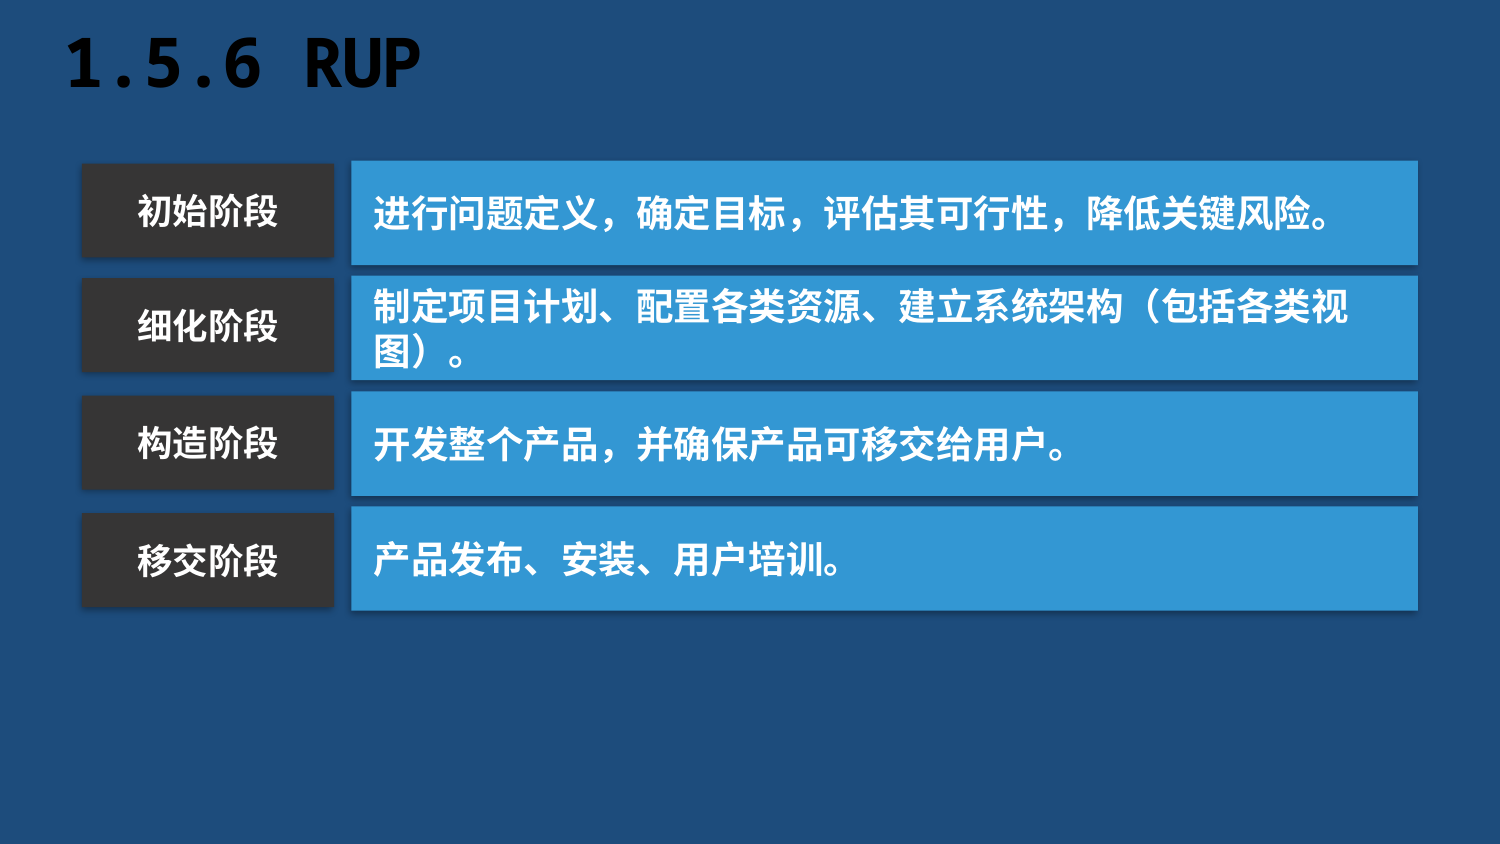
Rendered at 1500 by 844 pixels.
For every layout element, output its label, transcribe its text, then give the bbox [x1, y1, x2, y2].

text_box 制定项目计划、配置各类资源、建立系统架构（包括各类视图）。 [351, 275, 1418, 381]
text_box 初始阶段 [81, 163, 335, 258]
text_box 开发整个产品，并确保产品可移交给用户。 [351, 391, 1418, 496]
text_box 产品发布、安装、用户培训。 [351, 506, 1418, 611]
text_box 进行问题定义，确定目标，评估其可行性，降低关键风险。 [351, 160, 1418, 266]
text_box 构造阶段 [81, 395, 335, 490]
title 1.5.6 RUP [63, 28, 1436, 104]
text_box 细化阶段 [81, 277, 335, 373]
text_box 移交阶段 [81, 512, 335, 608]
